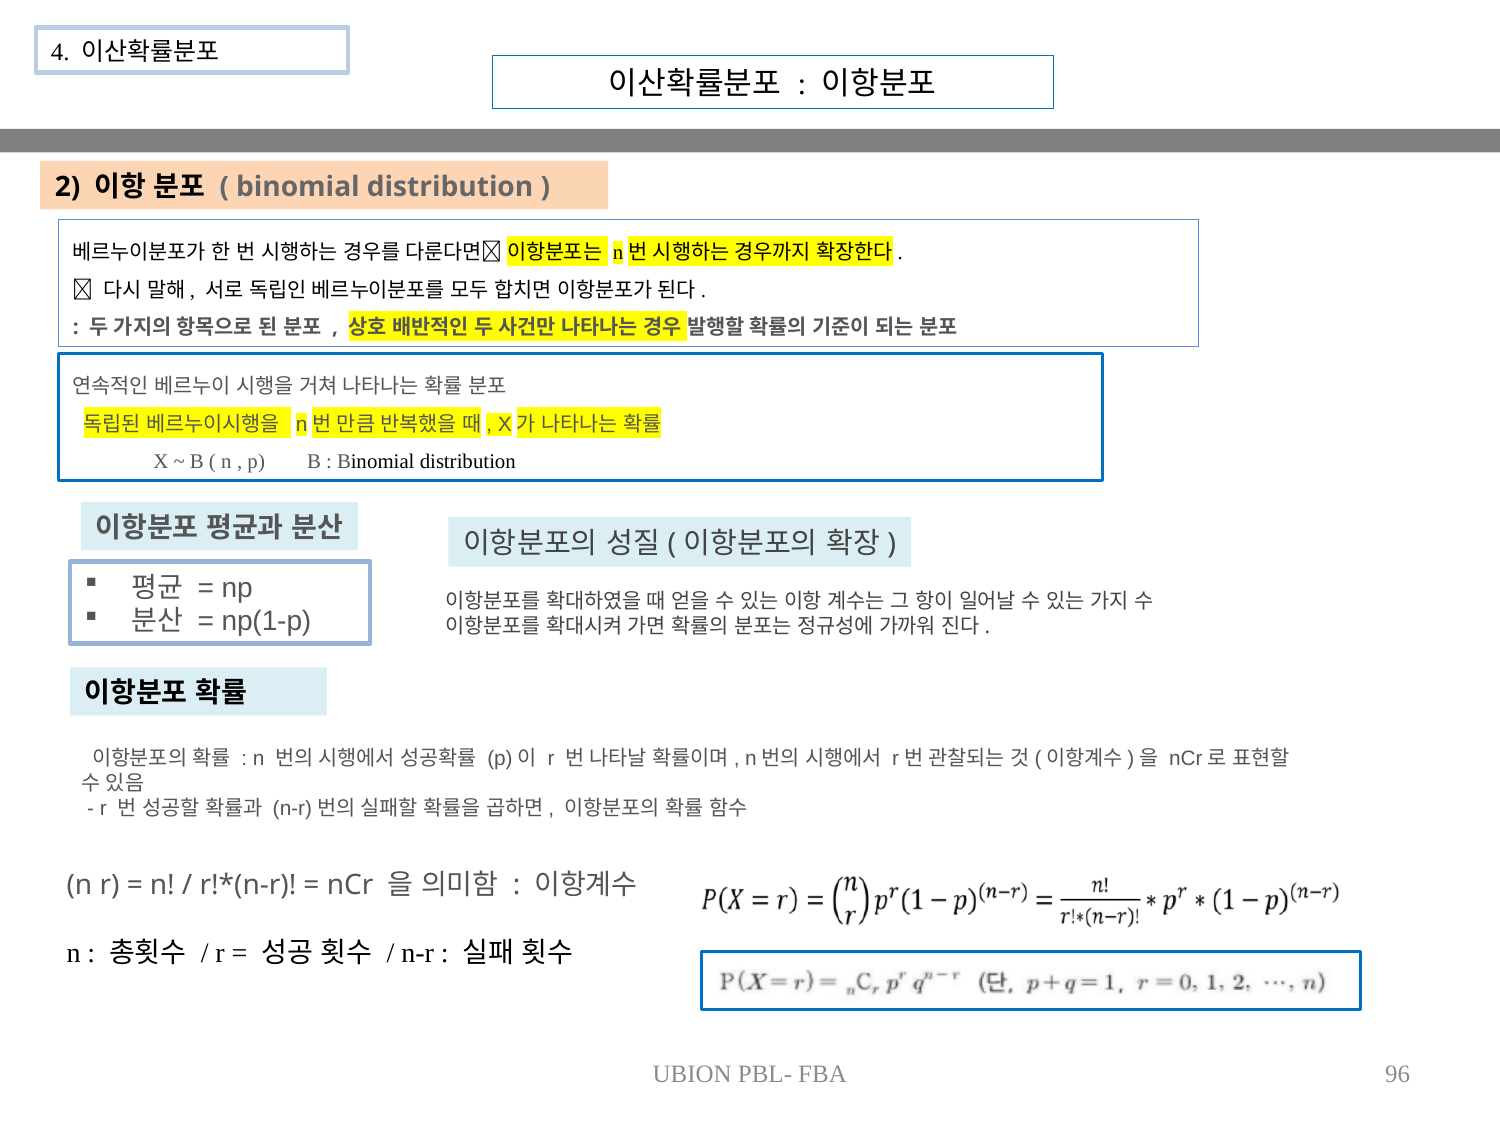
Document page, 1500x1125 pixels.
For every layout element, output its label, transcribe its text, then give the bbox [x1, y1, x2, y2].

text_box 베르누이분포가 한 번 시행하는 경우를 다룬다면 이항분포는 n번 시행하는 경우까지 확장한다.  다시 말해, 서로 독립인 베르누이분포를 모두 합치면 이항분포가 된다. : 두 가지의 항목으로 된 분포 , 상호 배반적인 두 사건만 나타나는 경우 발행할 확률의 기준이 되는 분포 [58, 219, 1199, 347]
text_box 이항분포의 성질(이항분포의 확장) [448, 517, 912, 567]
text_box 이항분포를 확대하였을 때 얻을 수 있는 이항 계수는 그 항이 일어날 수 있는 가지 수 이항분포를 확대시켜 가면 확률의 분포는 정규성에 가까워 진다. [430, 580, 1406, 645]
text_box (n r) = n! / r!*(n-r)! = nCr 을 의미함 : 이항계수 n : 총횟수 / r = 성공 횟수 / n-r : 실패 횟수 [44, 859, 653, 976]
slide_number 96 [1074, 1042, 1425, 1103]
picture [702, 952, 1360, 1009]
text_box 이항분포 확률 [69, 667, 327, 716]
title 이산확률분포 : 이항분포 [492, 55, 1054, 109]
text_box 4. 이산확률분포 [36, 27, 348, 73]
text_box 2) 이항 분포 ( binomial distribution ) [40, 160, 609, 210]
text_box [0, 128, 1500, 153]
text_box 이항분포의 확률 : n 번의 시행에서 성공확률 (p)이 r 번 나타날 확률이며, n번의 시행에서 r번 관찰되는 것(이항계수)을 nCr로 표현할 수 있음 - r 번 성공할 확률과 (n-r)번의 실패할 확률을 곱하면, 이항분포의 확률 함수 [70, 724, 1315, 826]
footer UBION PBL- FBA [512, 1042, 988, 1103]
text_box 연속적인 베르누이 시행을 거쳐 나타나는 확률 분포 독립된 베르누이시행을 n번 만큼 반복했을 때, X가 나타나는 확률 X ~ B ( n , p) B : Binomial distribution [58, 353, 1103, 481]
picture [633, 864, 1377, 945]
text_box 이항분포 평균과 분산 [80, 502, 358, 551]
text_box 평균 = np 분산 = np(1-p) [70, 561, 371, 644]
